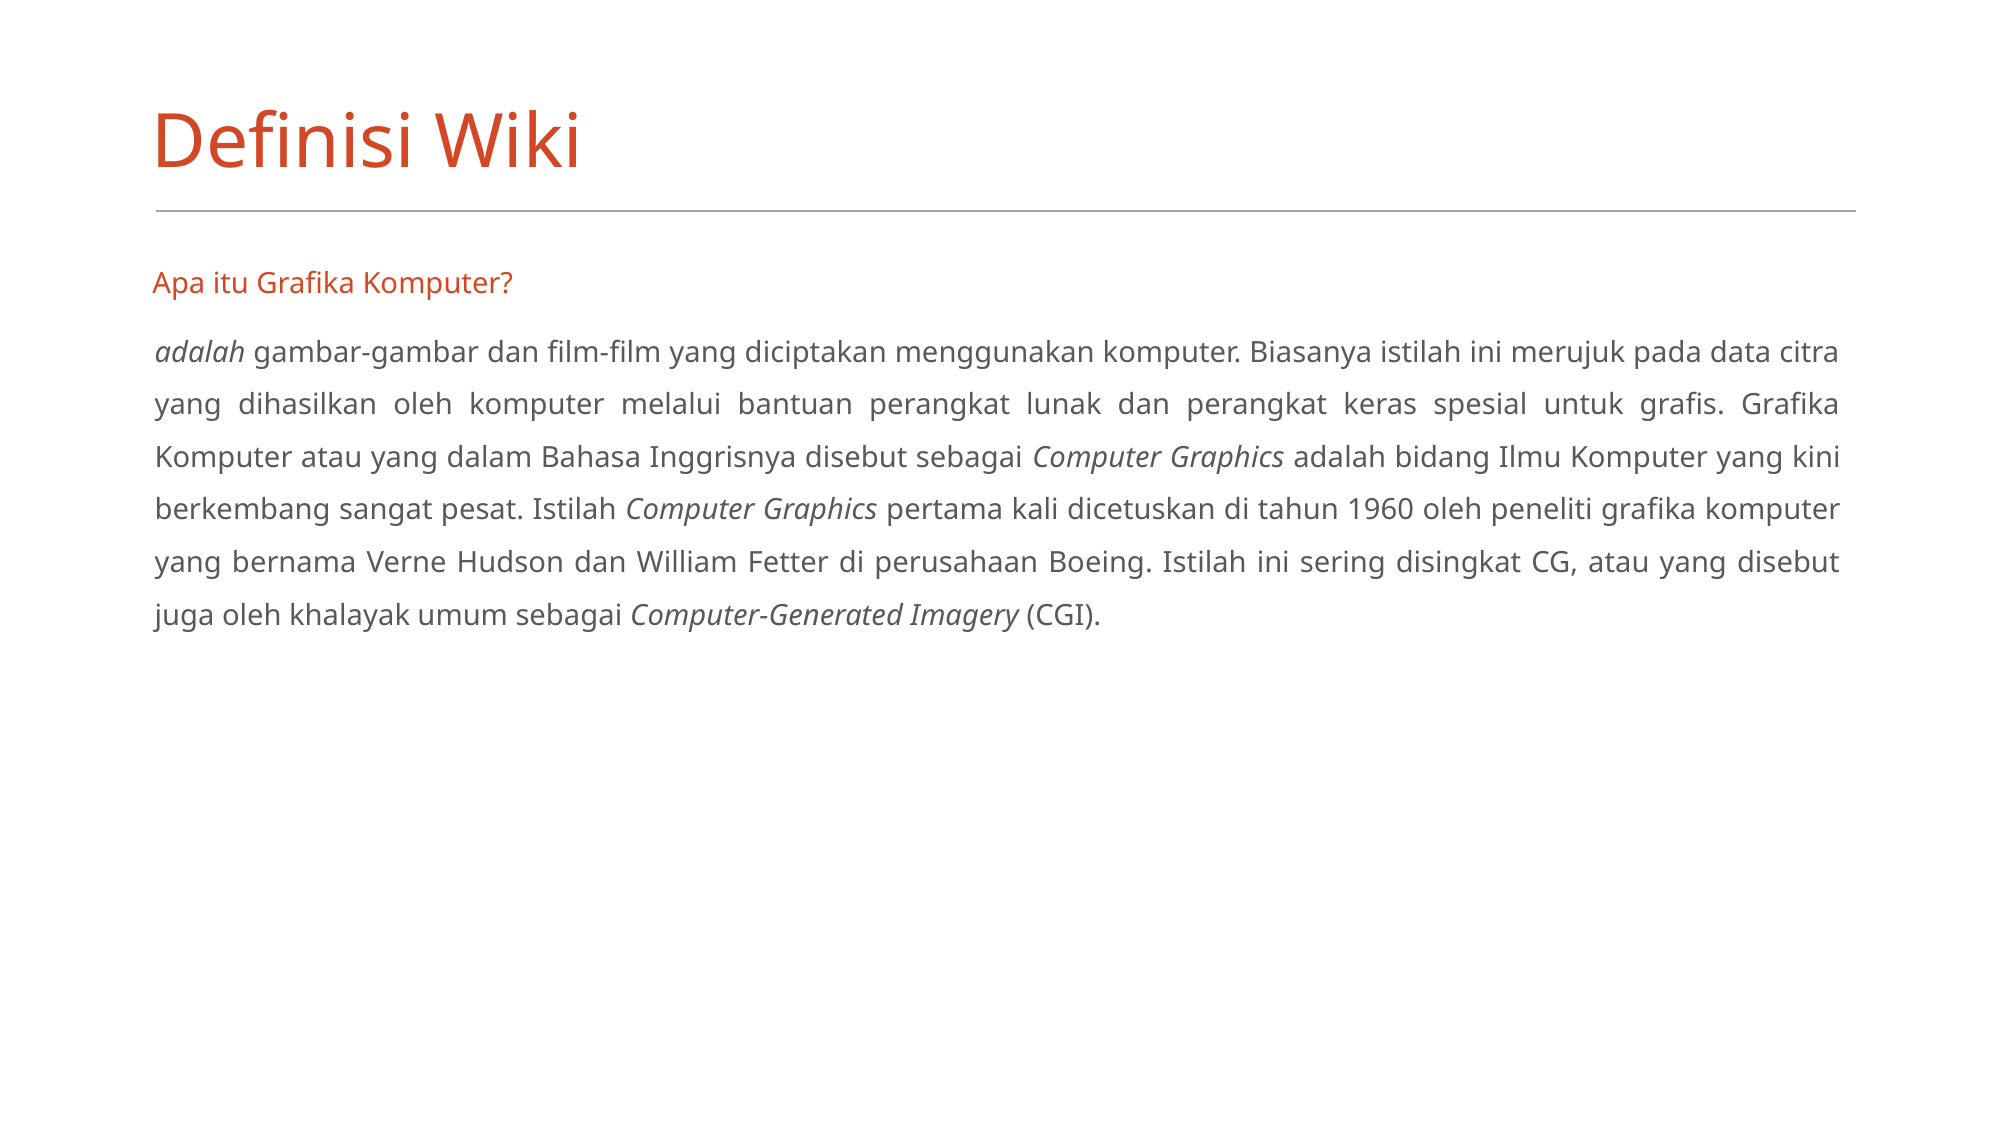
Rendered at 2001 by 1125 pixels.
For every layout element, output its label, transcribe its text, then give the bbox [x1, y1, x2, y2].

text_box adalah gambar-gambar dan film-film yang diciptakan menggunakan komputer. Biasanya istilah ini merujuk pada data citra yang dihasilkan oleh komputer melalui bantuan perangkat lunak dan perangkat keras spesial untuk grafis. Grafika Komputer atau yang dalam Bahasa Inggrisnya disebut sebagai Computer Graphics adalah bidang Ilmu Komputer yang kini berkembang sangat pesat. Istilah Computer Graphics pertama kali dicetuskan di tahun 1960 oleh peneliti grafika komputer yang bernama Verne Hudson dan William Fetter di perusahaan Boeing. Istilah ini sering disingkat CG, atau yang disebut juga oleh khalayak umum sebagai Computer-Generated Imagery (CGI). [139, 307, 1857, 964]
text_box Apa itu Grafika Komputer? [137, 239, 1854, 307]
title Definisi Wiki [136, 75, 1862, 211]
